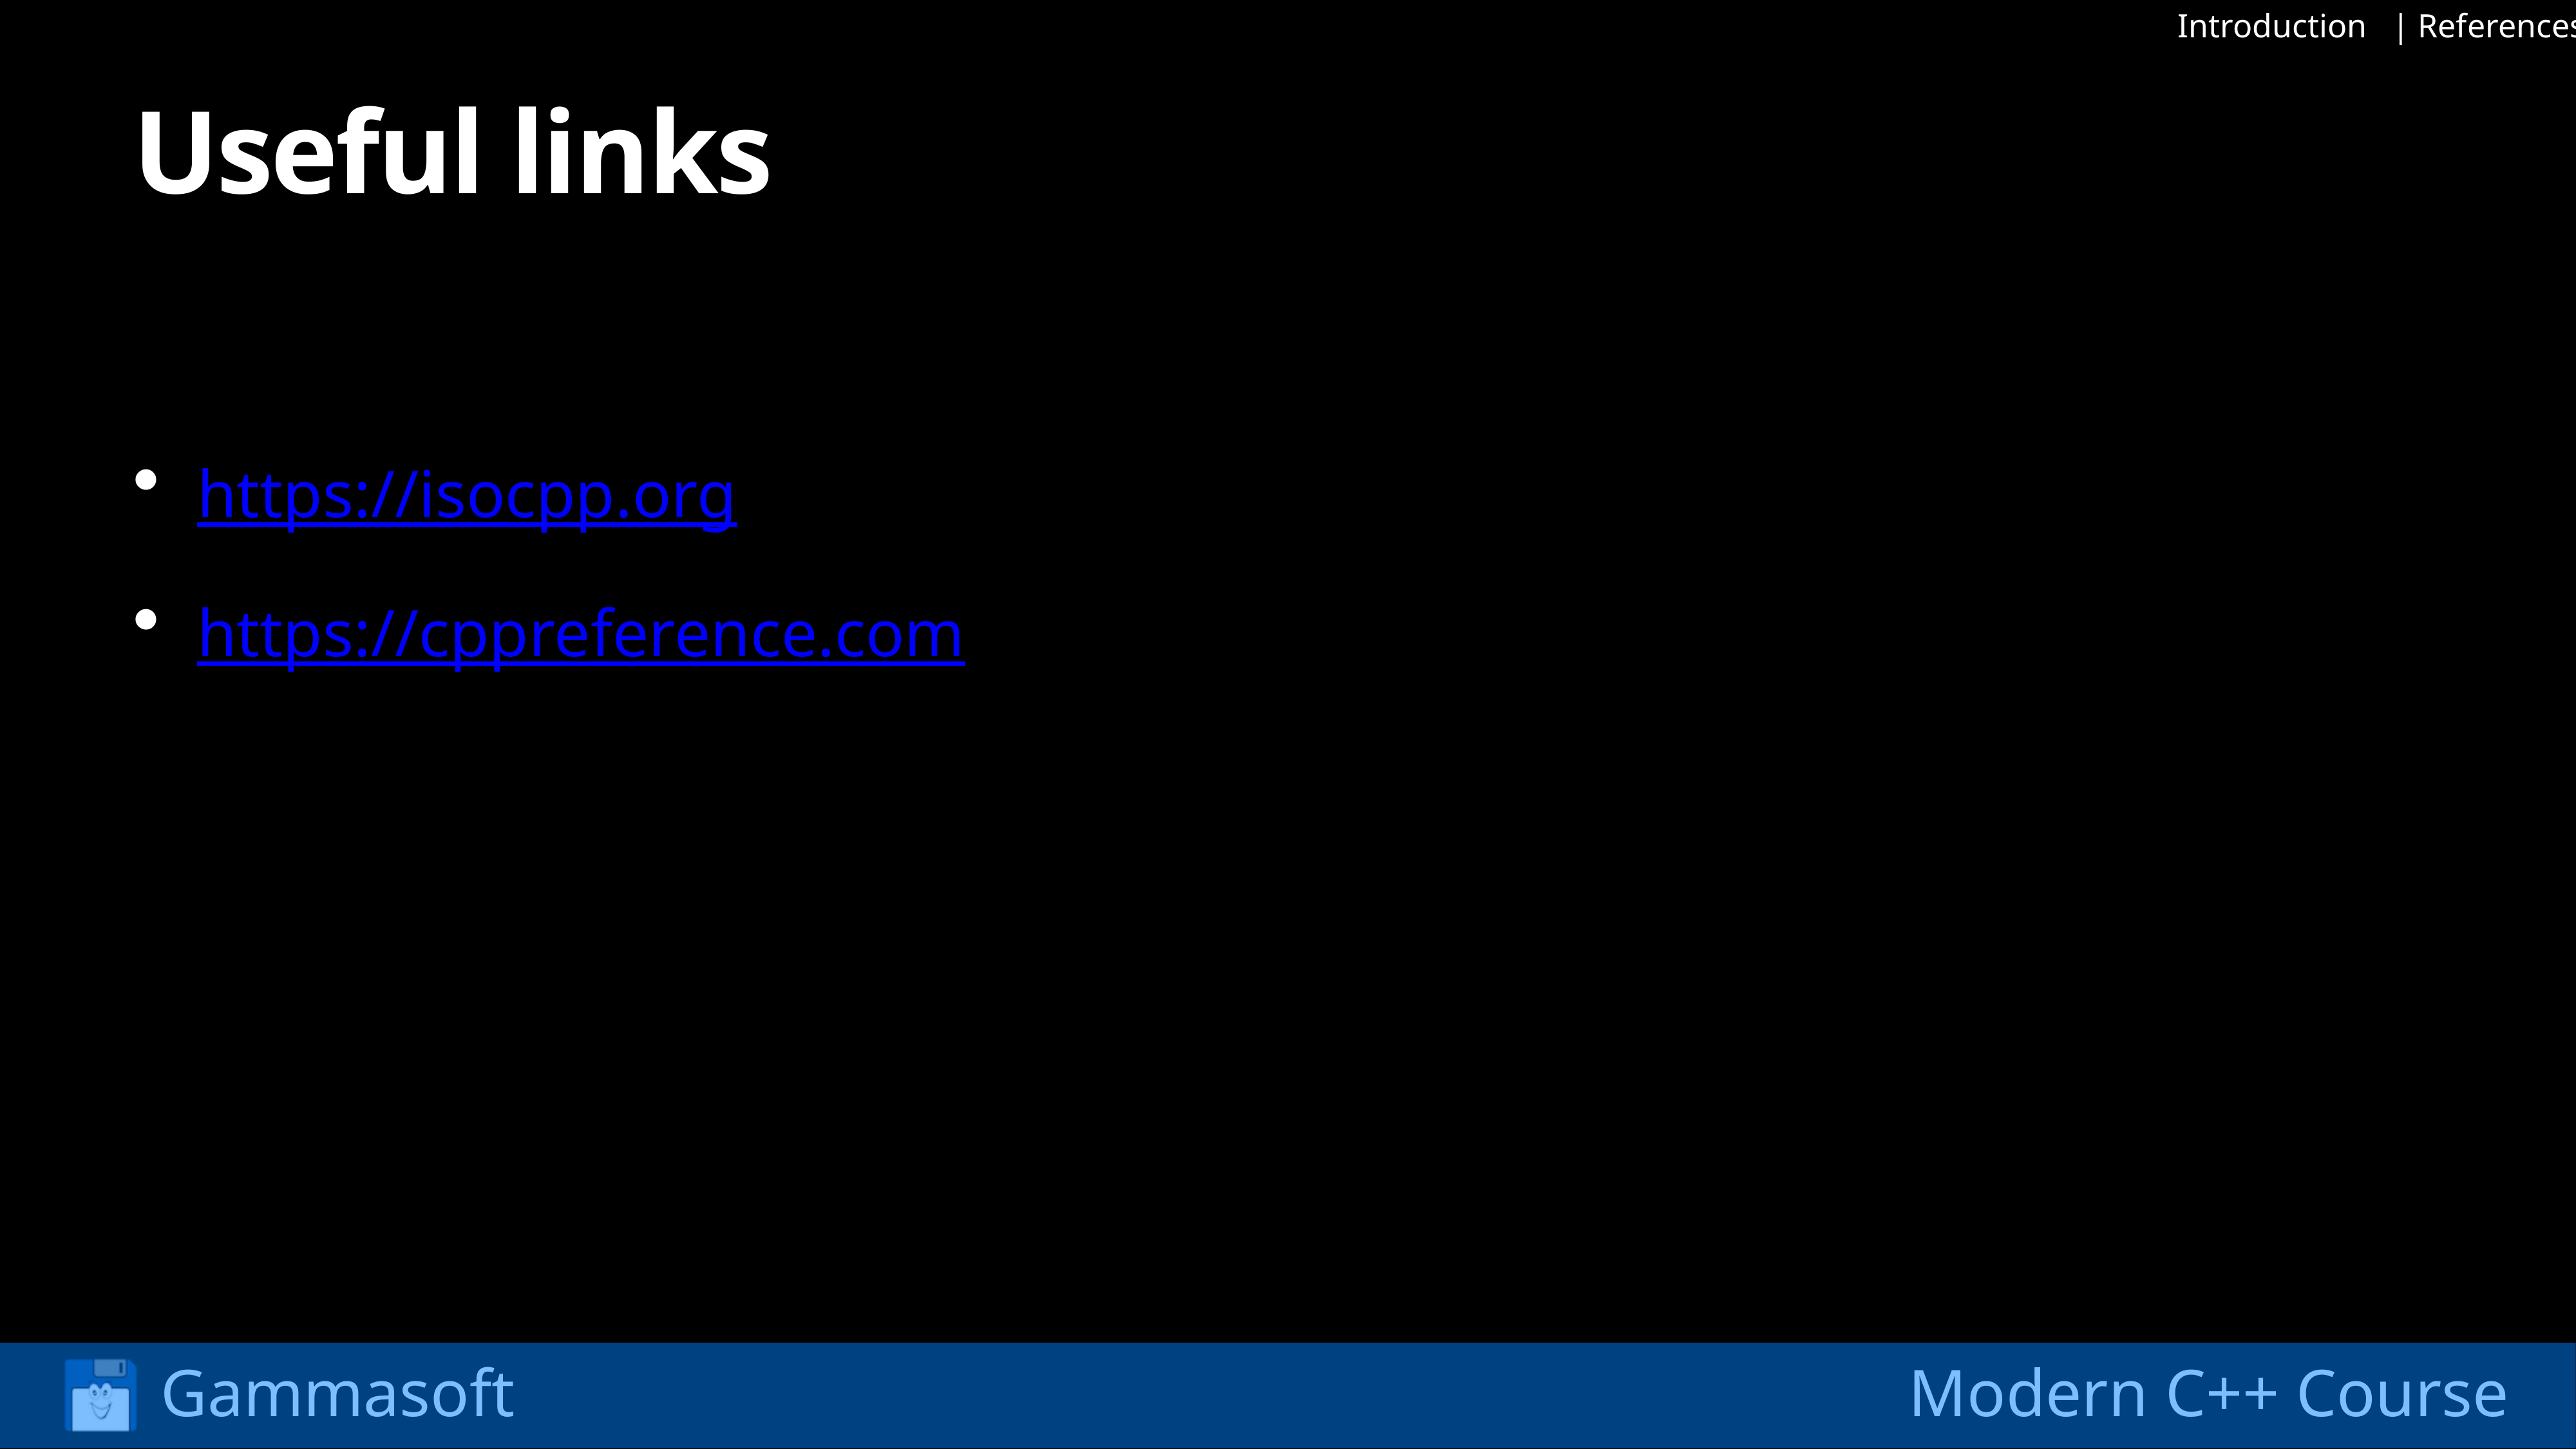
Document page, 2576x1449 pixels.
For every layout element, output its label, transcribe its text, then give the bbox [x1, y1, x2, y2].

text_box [0, 1342, 2576, 1449]
list https://isocpp.org https://cppreference.com [127, 448, 1444, 1321]
text_box Introduction | References [2172, 0, 2576, 50]
title Useful links [127, 100, 1235, 253]
